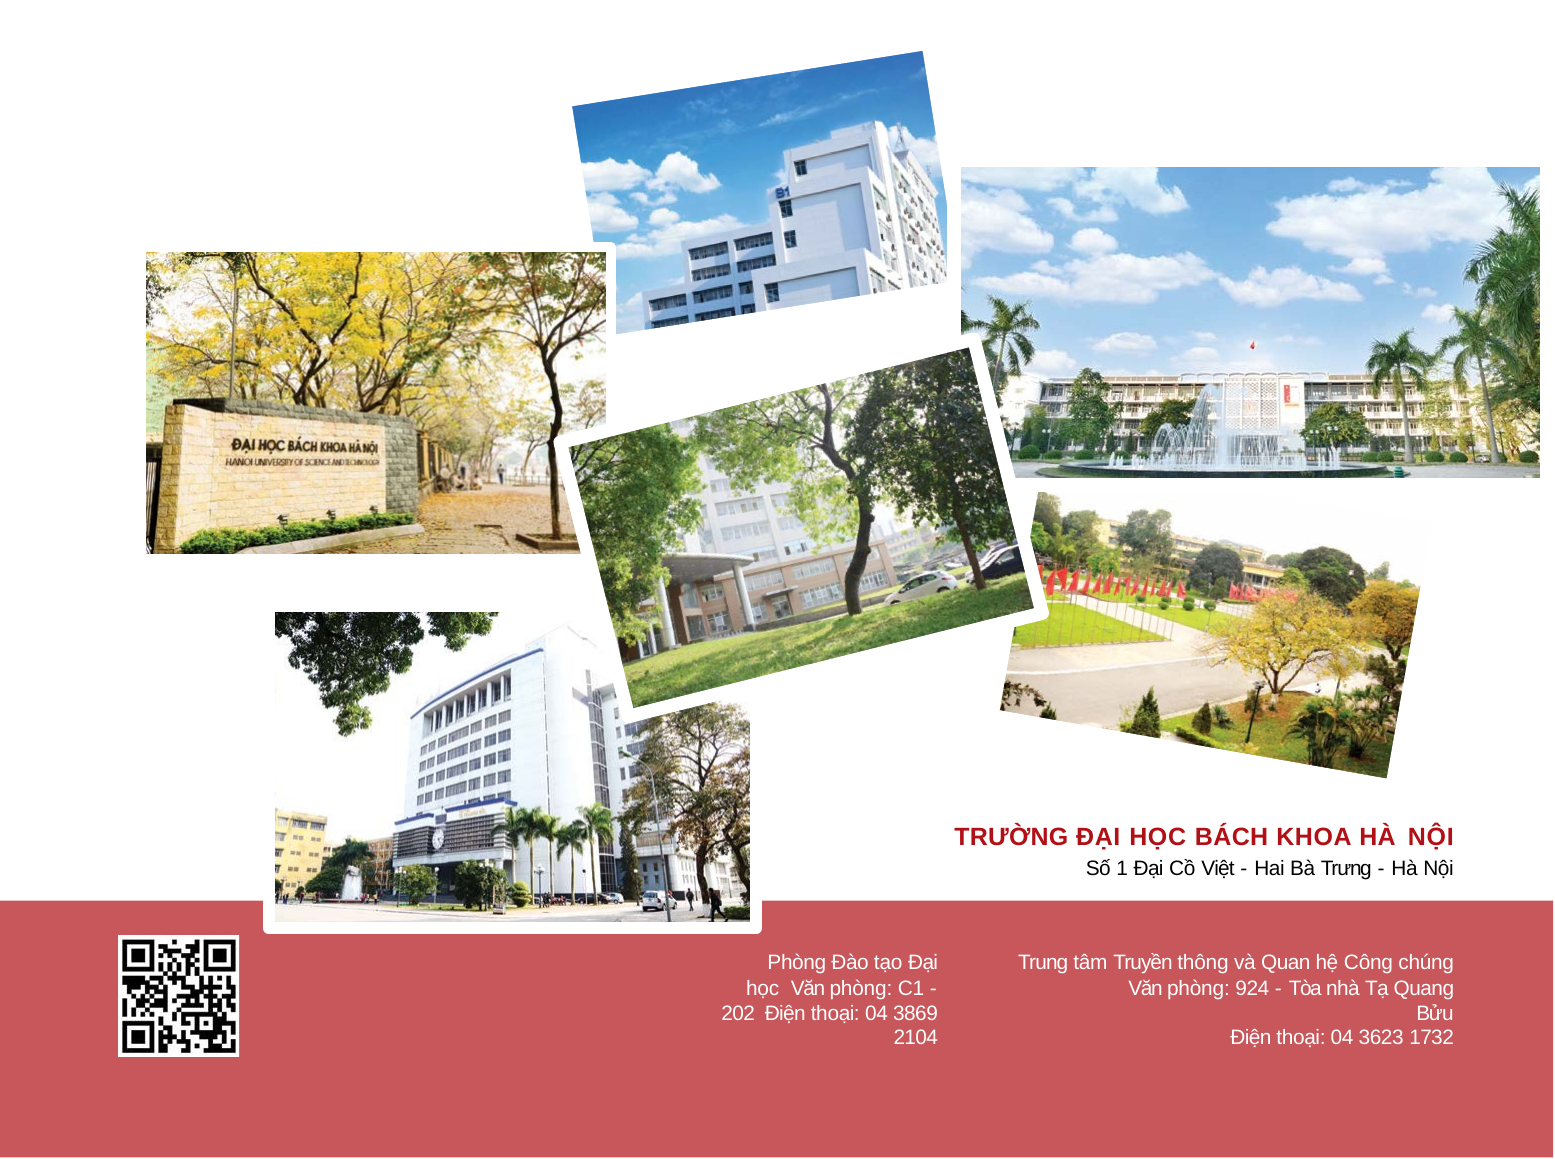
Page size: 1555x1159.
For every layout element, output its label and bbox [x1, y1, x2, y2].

text_box [0, 599, 1554, 1158]
text_box [135, 241, 548, 564]
text_box [553, 152, 1554, 799]
text_box [562, 41, 969, 151]
